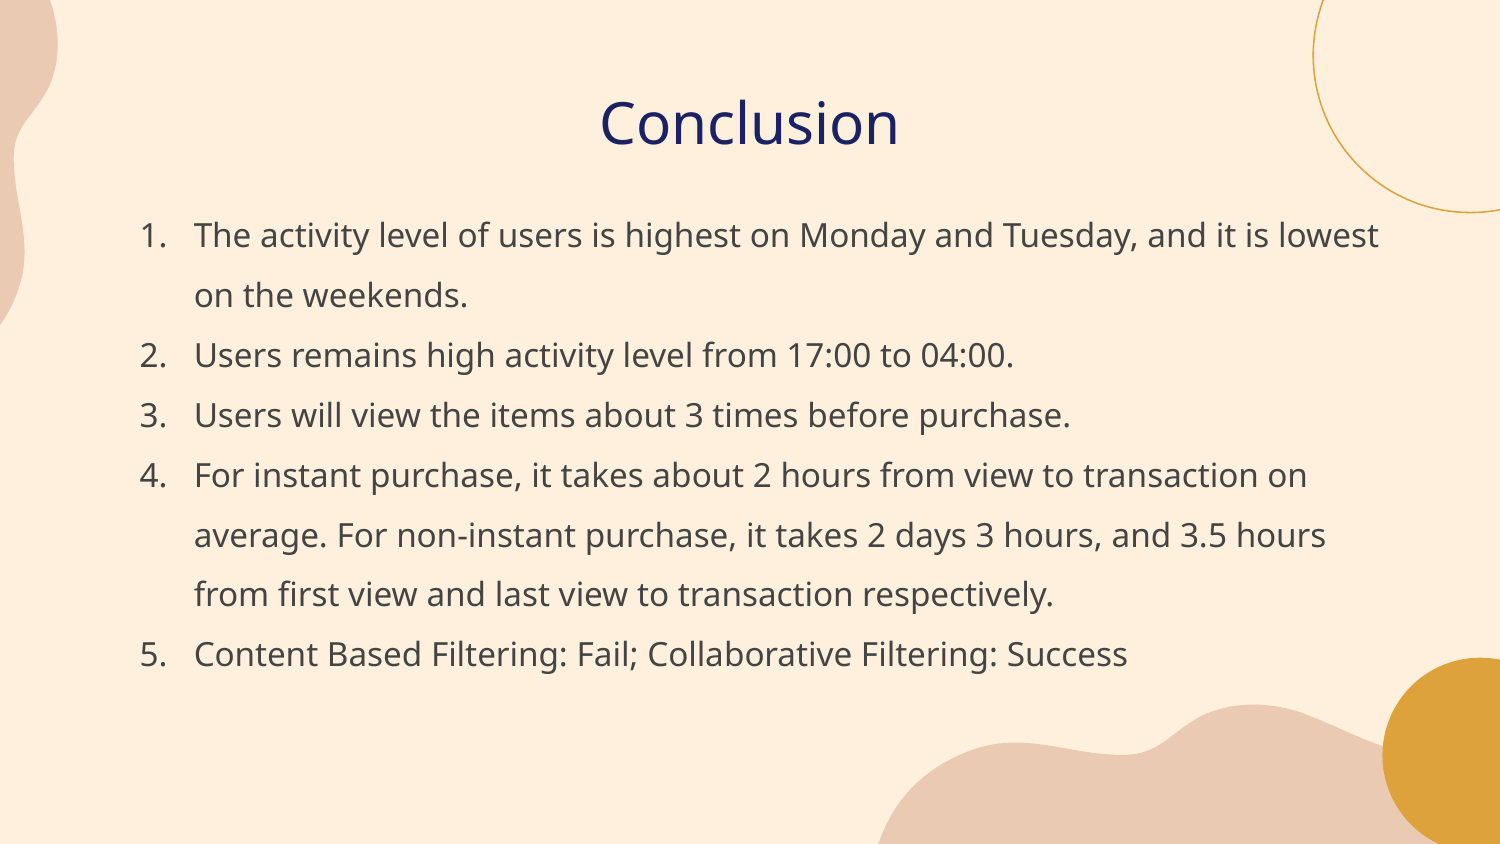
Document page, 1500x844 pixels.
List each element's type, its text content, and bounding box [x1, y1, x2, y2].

title Conclusion [116, 71, 1383, 166]
list The activity level of users is highest on Monday and Tuesday, and it is lowest on the weekends. Users remains high activity level from 17:00 to 04:00. Users will view the items about 3 times before purchase. For instant purchase, it takes about 2 hours from view to transaction on average. For non-instant purchase, it takes 2 days 3 hours, and 3.5 hours from first view and last view to transaction respectively. Content Based Filtering: Fail; Collaborative Filtering: Success [103, 179, 1409, 740]
